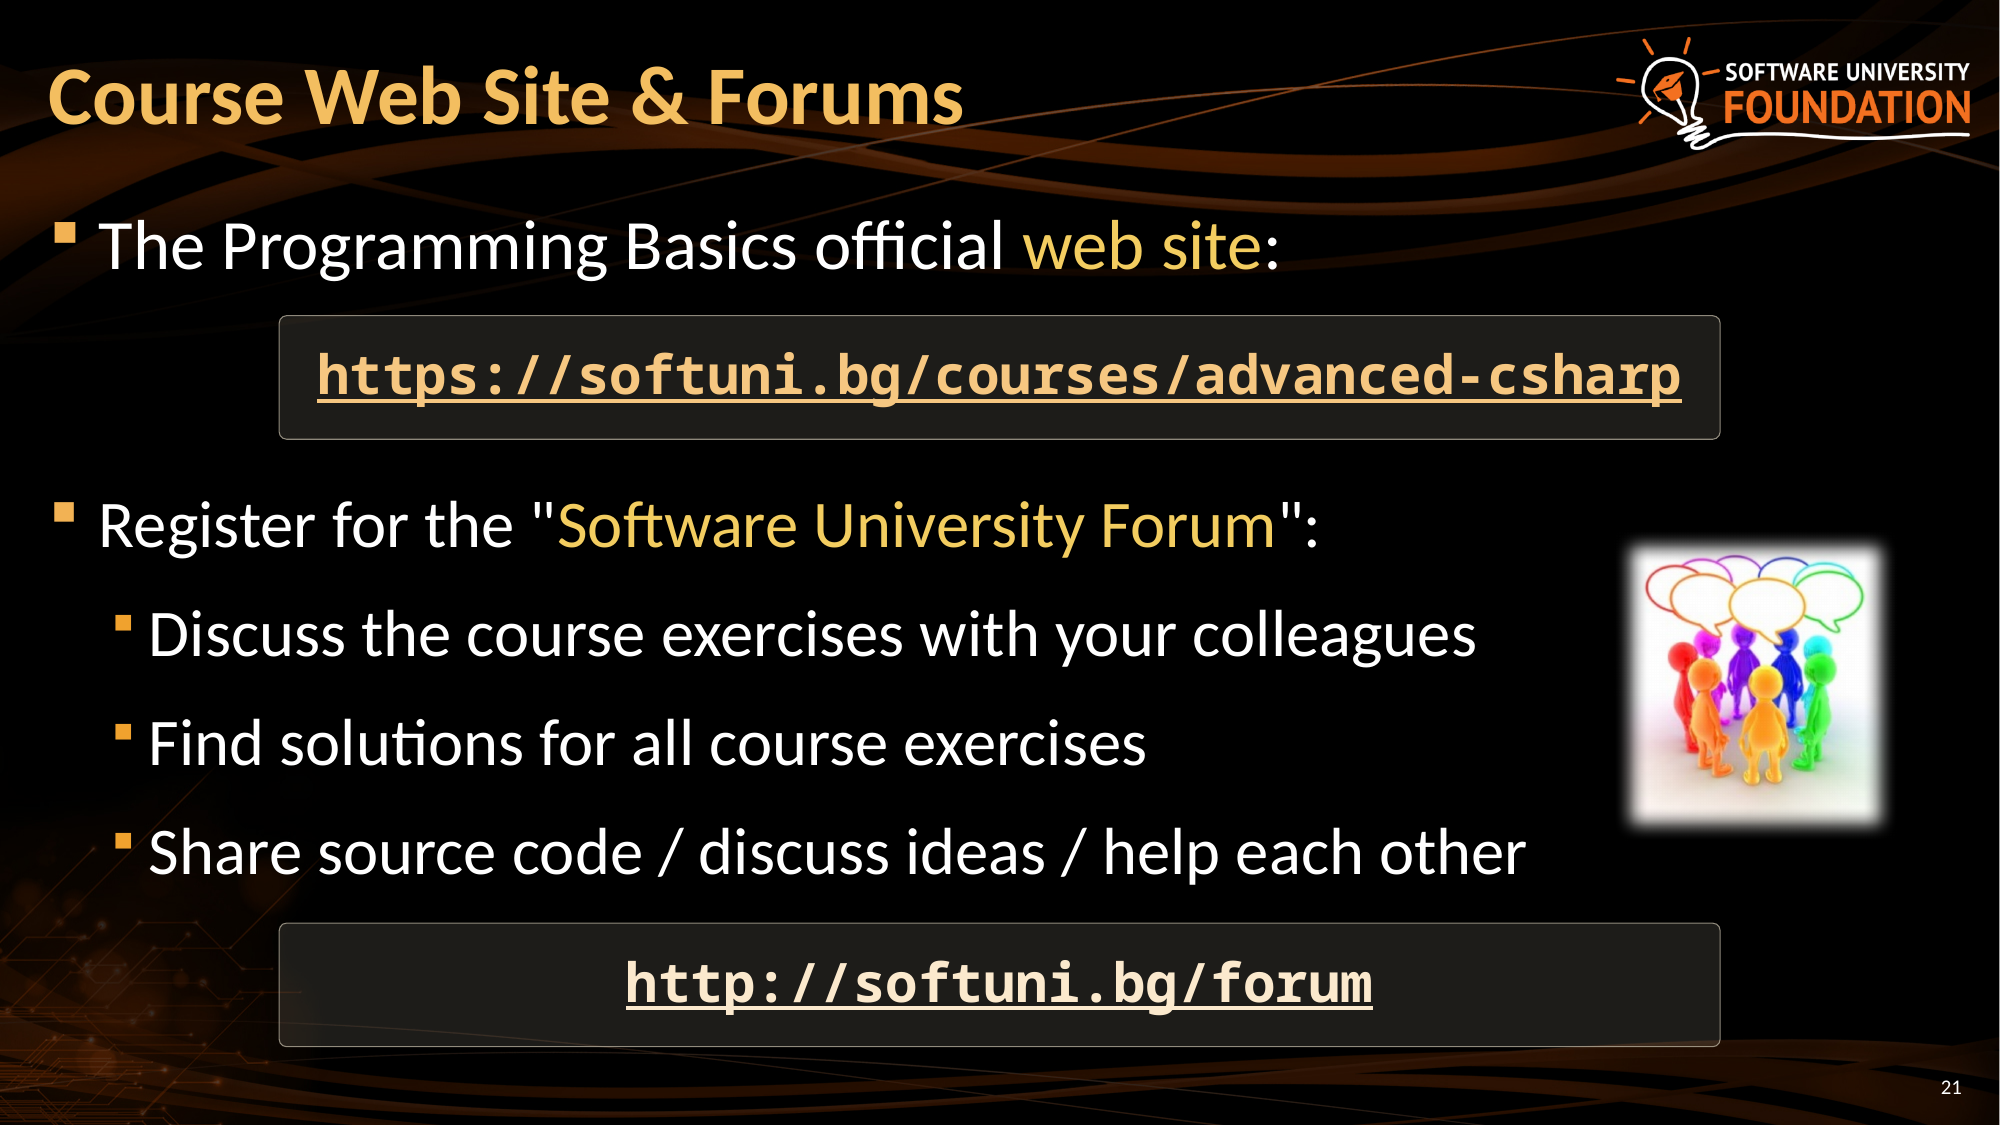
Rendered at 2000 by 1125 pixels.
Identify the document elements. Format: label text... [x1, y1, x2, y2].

picture [0, 0, 2000, 1125]
title Course Web Site & Forums [30, 6, 1602, 189]
text_box https://softuni.bg/courses/advanced-csharp [279, 315, 1721, 440]
list The Programming Basics official web site: Register for the "Software University Forum": Discuss the course exercises with your colleagues Find solutions for all course exercises Share source code / discuss ideas / help each other [31, 188, 1968, 1103]
text_box http://softuni.bg/forum [279, 923, 1721, 1047]
